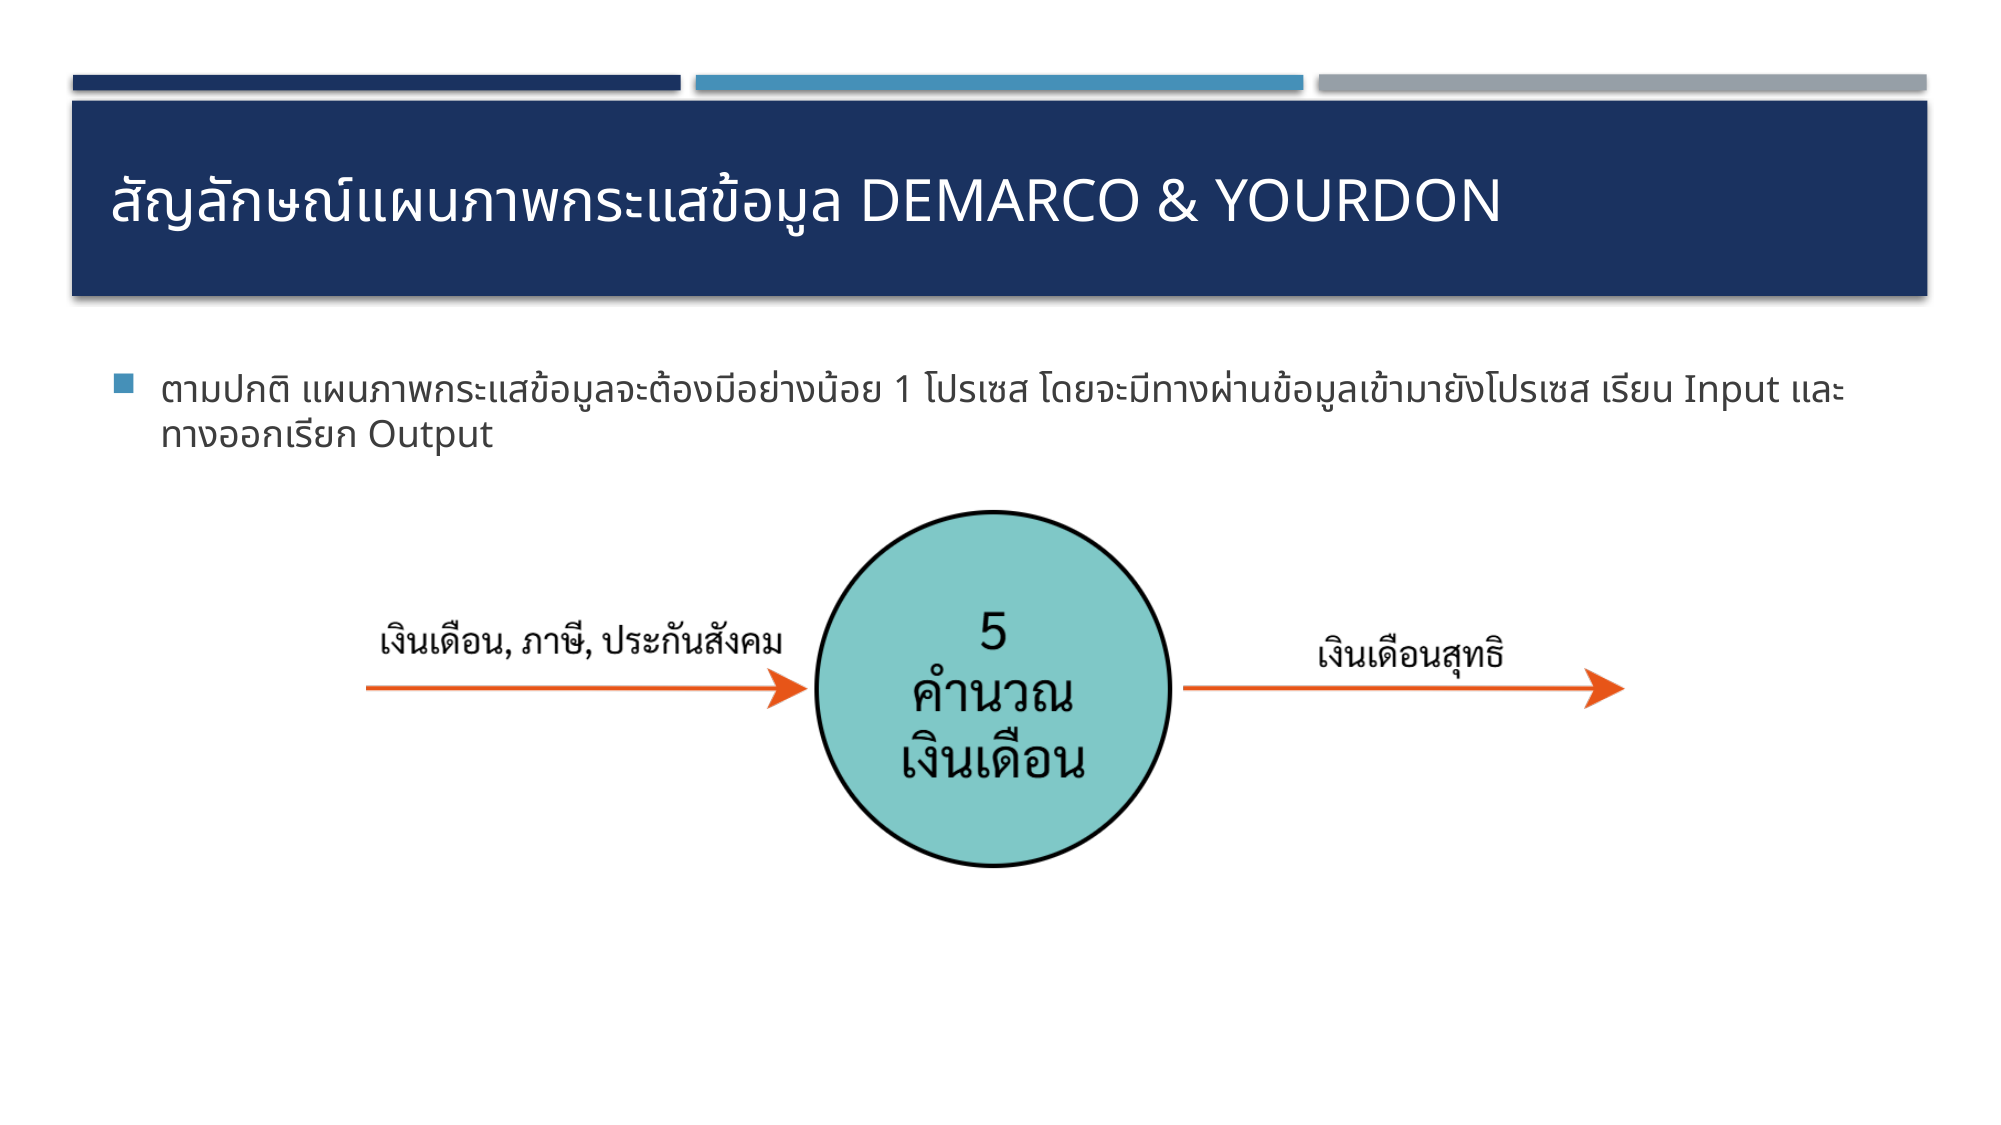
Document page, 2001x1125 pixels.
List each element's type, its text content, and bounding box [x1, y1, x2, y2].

list ตามปกติ แผนภาพกระแสข้อมูลจะต้องมีอย่างน้อย 1 โปรเซส โดยจะมีทางผ่านข้อมูลเข้ามายังโปรเซส เรียน Input และทางออกเรียก Output [95, 357, 1905, 962]
title สัญลักษณ์แผนภาพกระแสข้อมูล DeMarco & Yourdon [95, 115, 1905, 282]
picture [290, 467, 1710, 919]
